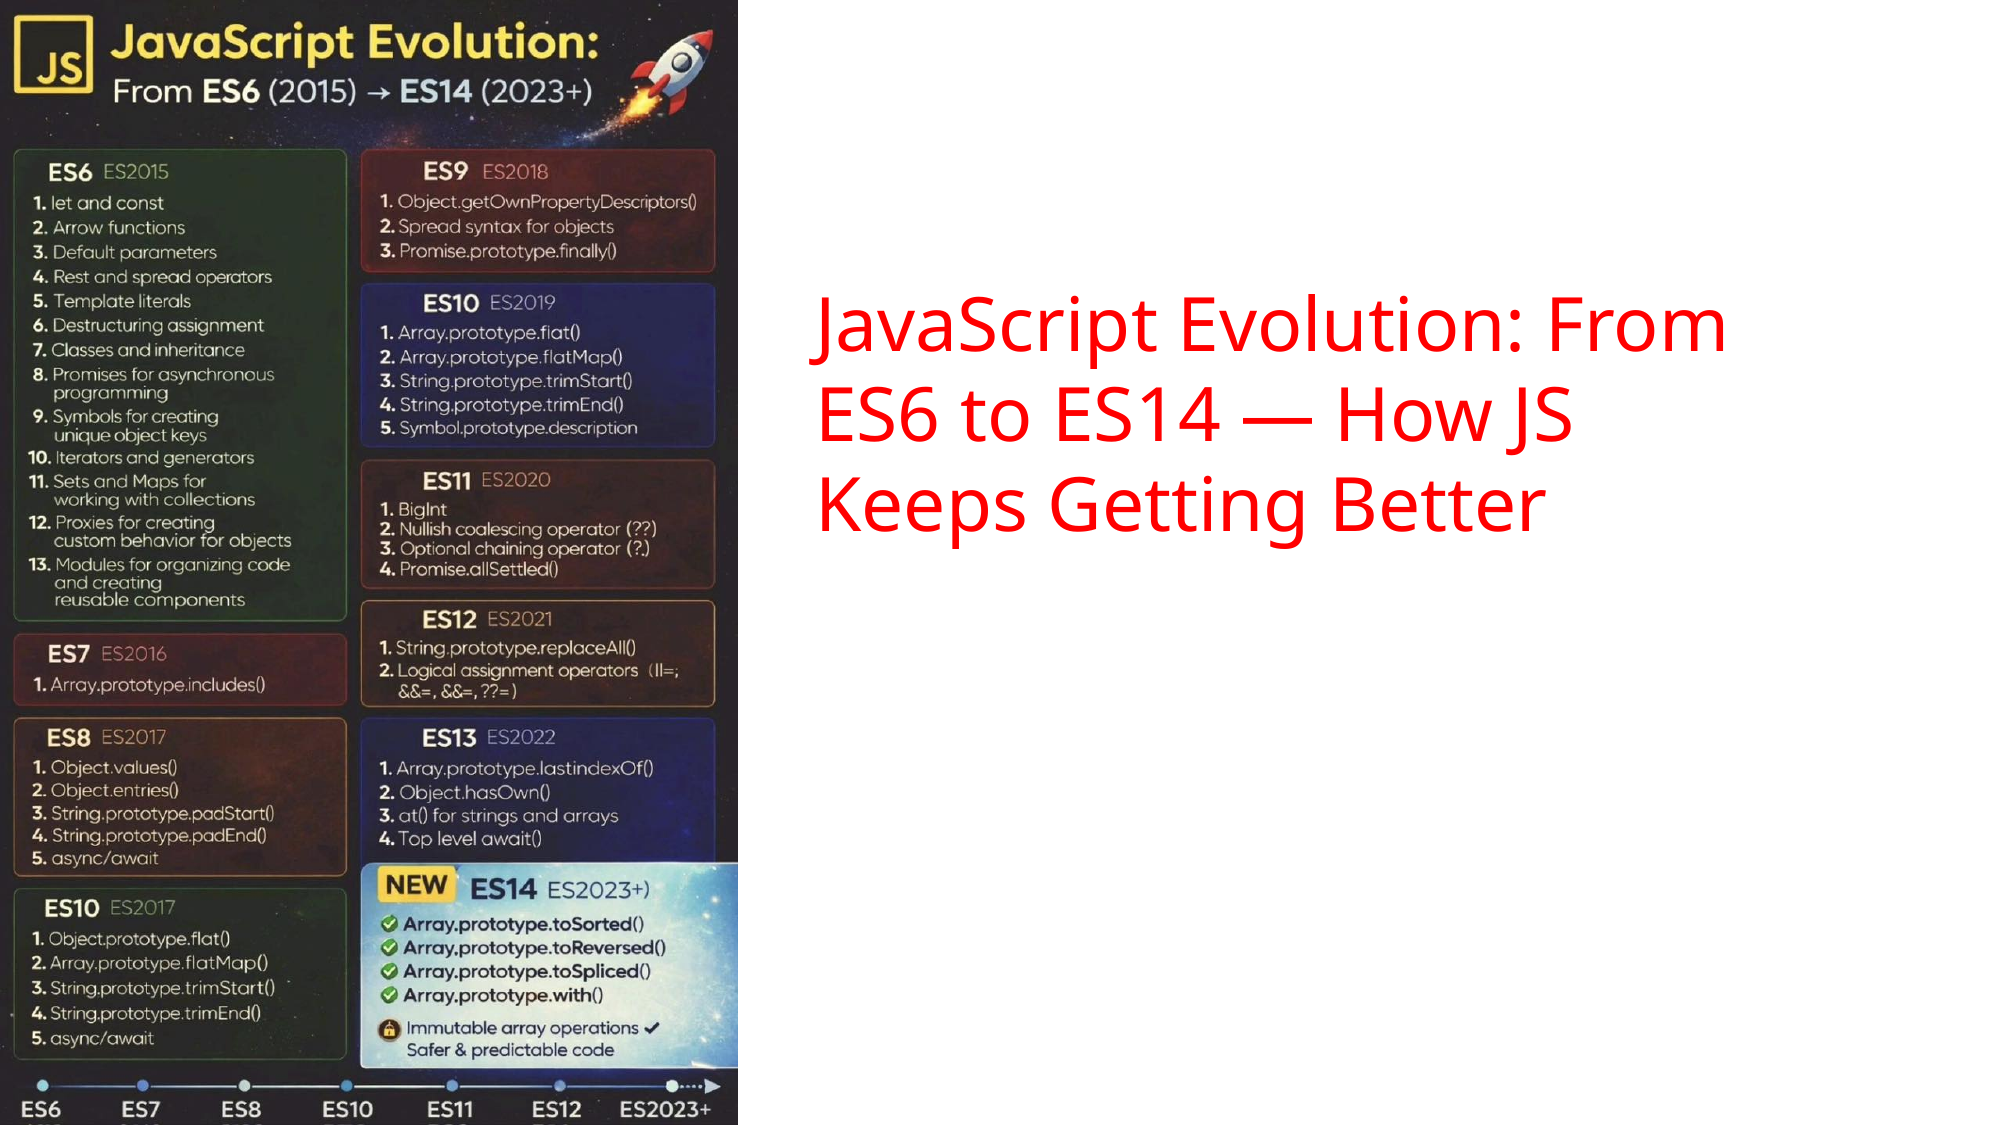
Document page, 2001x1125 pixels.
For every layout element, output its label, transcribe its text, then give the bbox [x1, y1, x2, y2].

text_box JavaScript Evolution: From ES6 to ES14 — How JS Keeps Getting Better [800, 269, 1800, 735]
picture [0, 0, 738, 1125]
